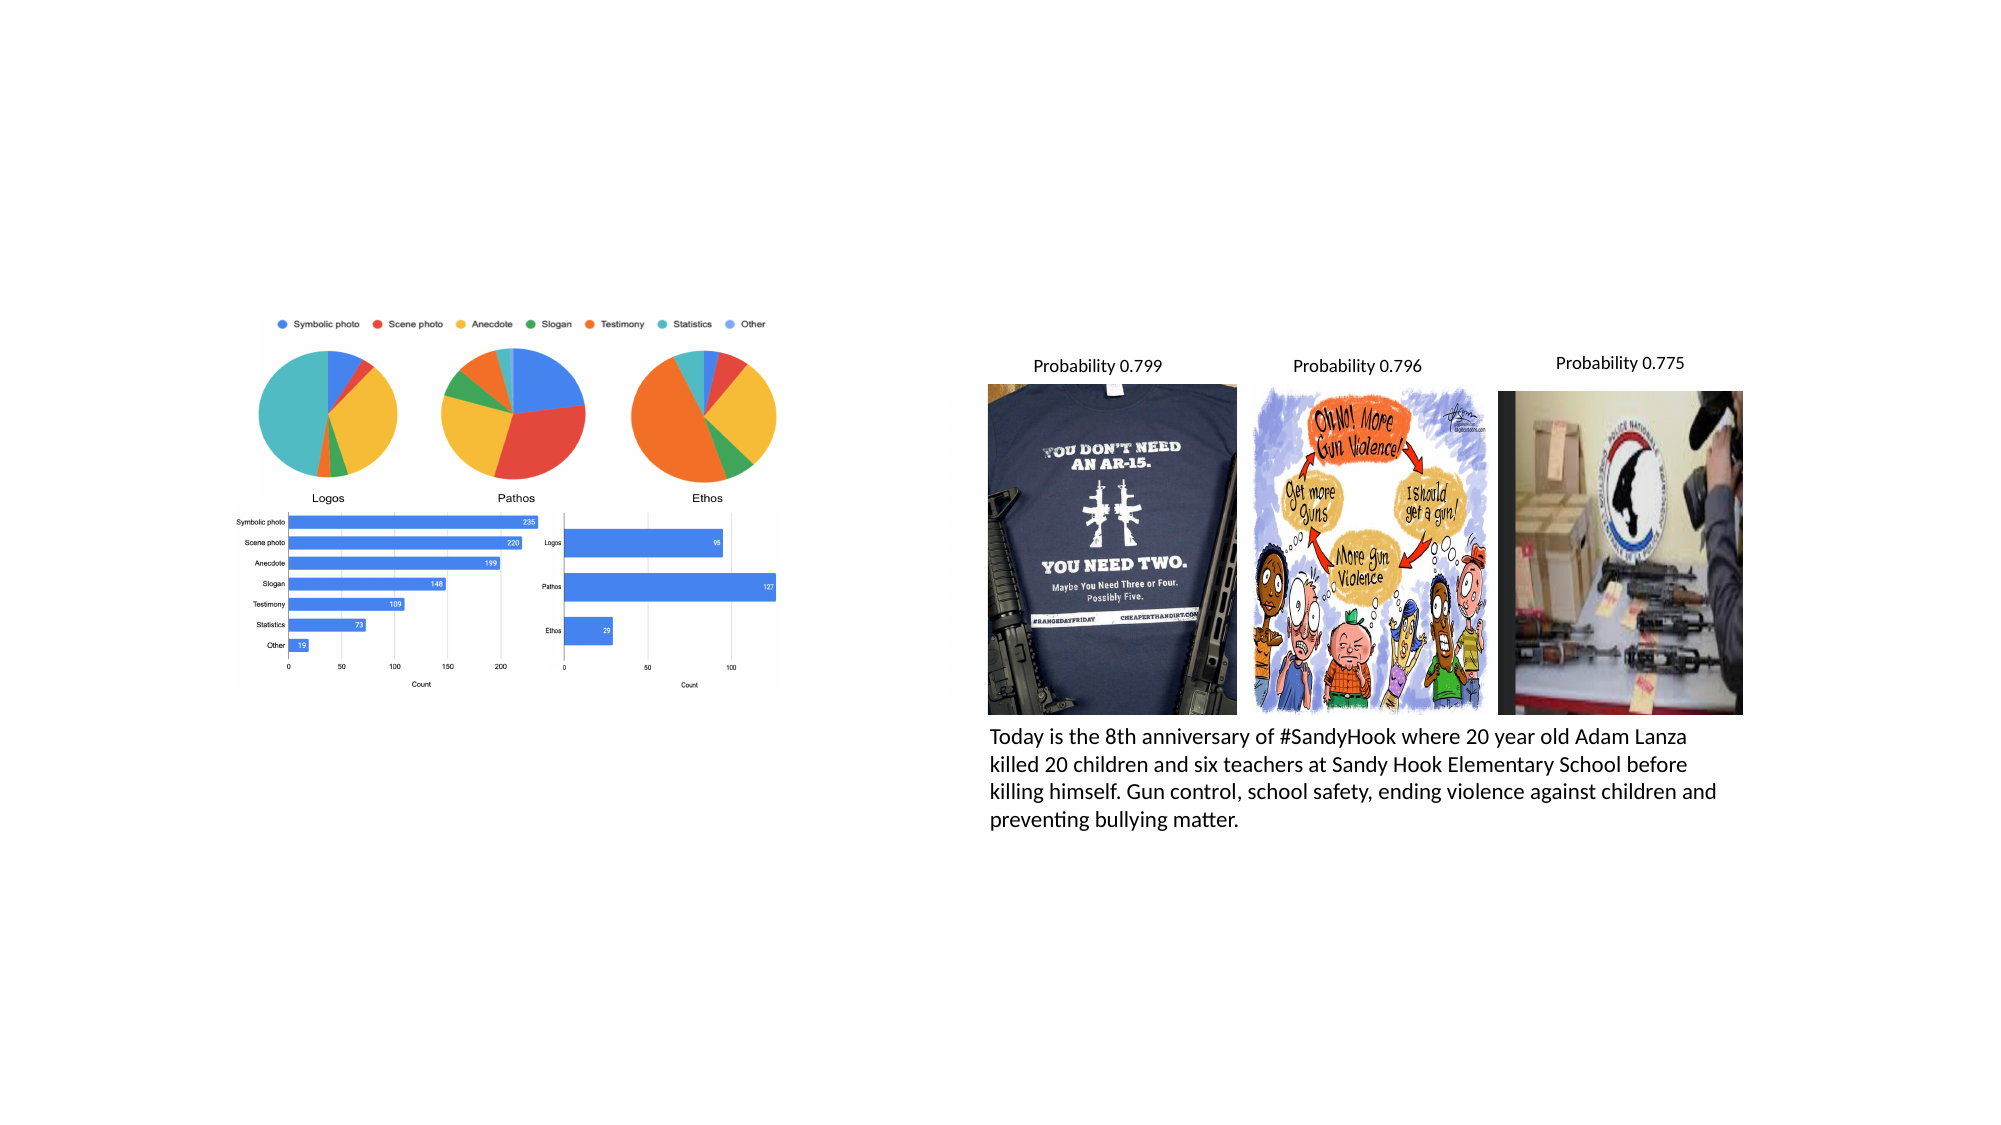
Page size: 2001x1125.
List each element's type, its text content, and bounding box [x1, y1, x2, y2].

picture [234, 313, 781, 691]
picture [947, 384, 1490, 715]
text_box Probability 0.775 [1541, 343, 1700, 382]
text_box Probability 0.796 [1278, 346, 1438, 384]
text_box Probability 0.799 [1018, 346, 1178, 384]
text_box Today is the 8th anniversary of #SandyHook where 20 year old Adam Lanza killed 20 children and six teachers at Sandy Hook Elementary School before killing himself. Gun control, school safety, ending violence against children and preventing bullying matter. [975, 714, 1743, 840]
picture [1498, 391, 1743, 715]
